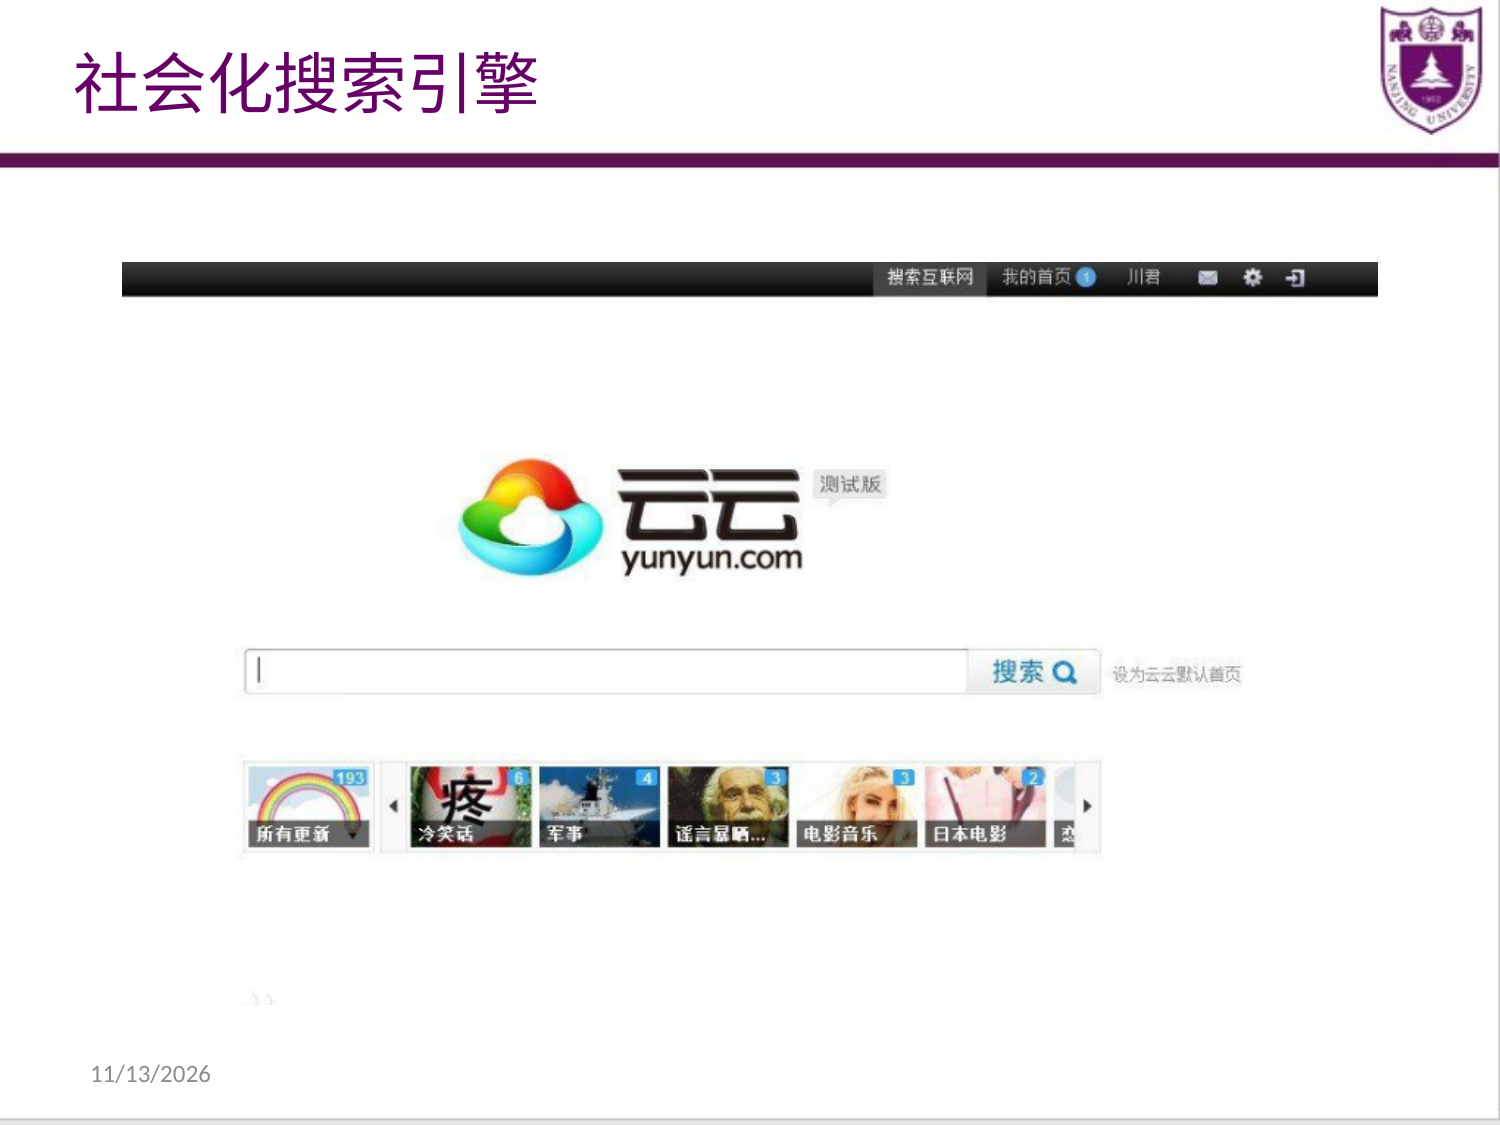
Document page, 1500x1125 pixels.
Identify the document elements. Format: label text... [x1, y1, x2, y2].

text_box 社会化搜索引擎 [58, 35, 1409, 129]
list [121, 262, 1379, 1006]
picture [0, 0, 1500, 1125]
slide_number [75, 1042, 425, 1103]
